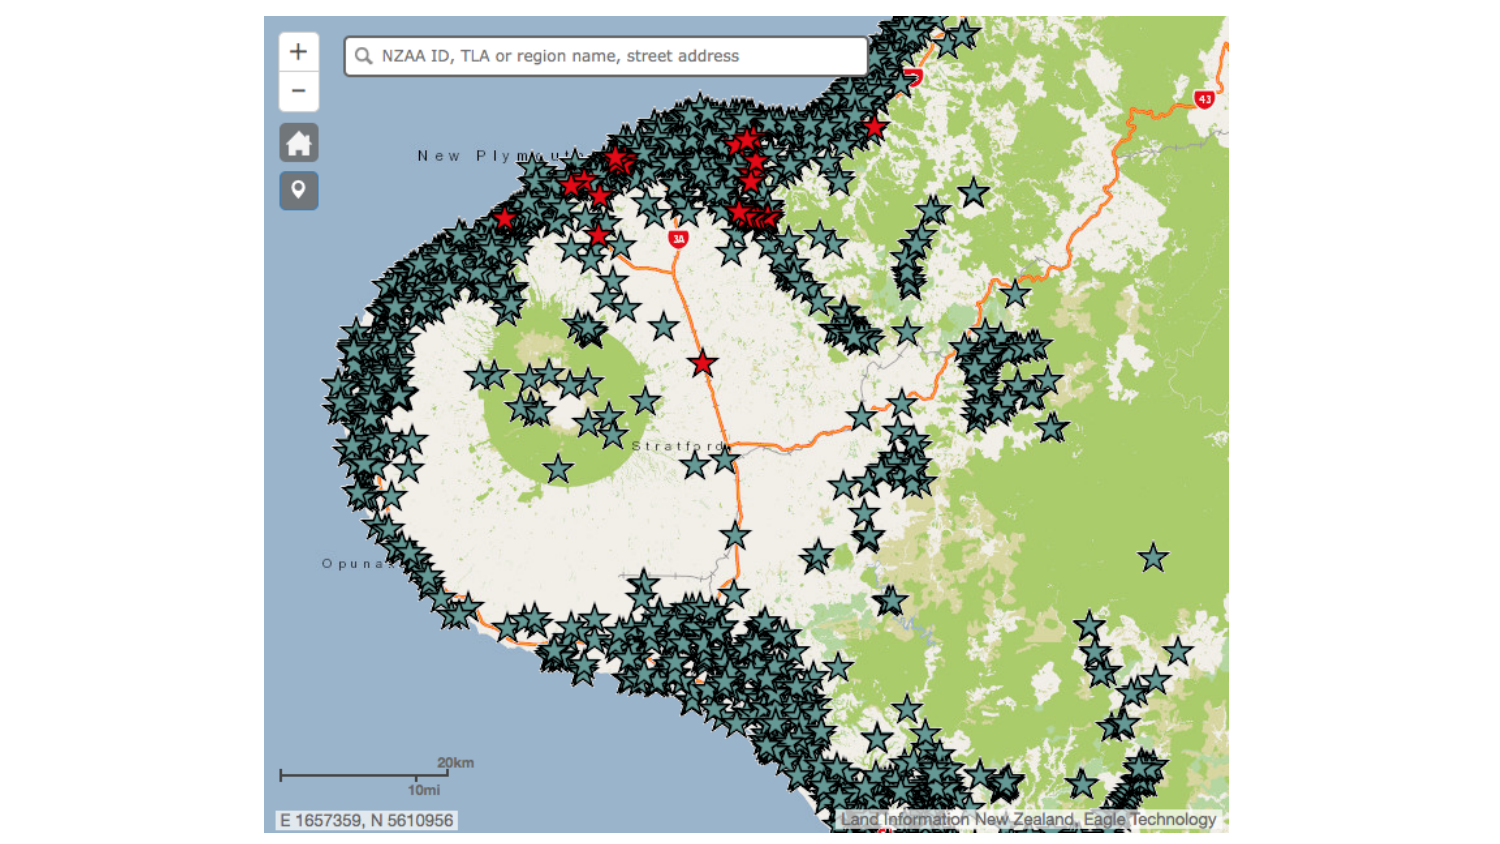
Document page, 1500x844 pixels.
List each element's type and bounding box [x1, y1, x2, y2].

picture [264, 16, 1230, 833]
